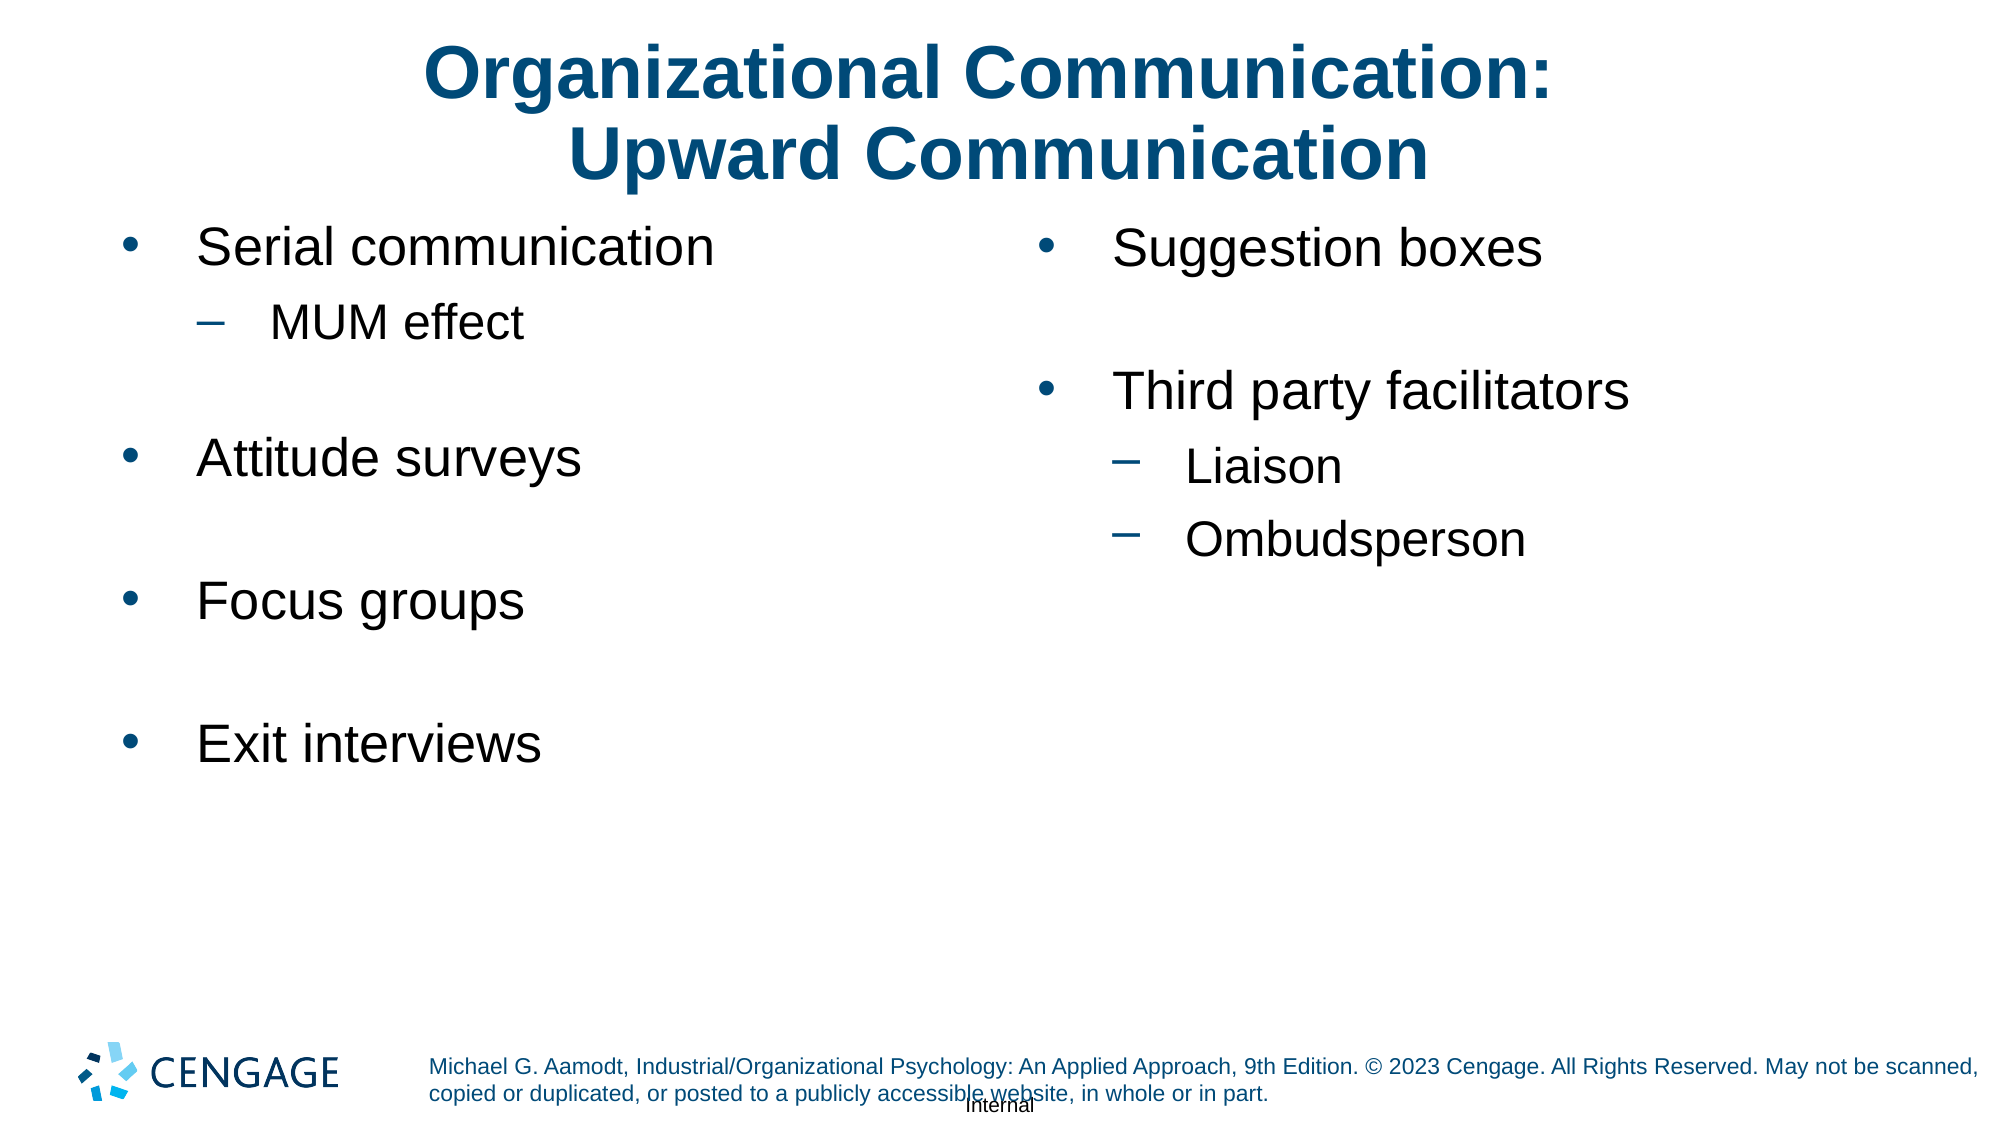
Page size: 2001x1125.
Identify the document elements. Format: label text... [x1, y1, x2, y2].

title Organizational Communication: Upward Communication [137, 59, 1863, 171]
list Serial communication MUM effect Attitude surveys Focus groups Exit interviews [121, 211, 963, 1000]
picture [78, 1042, 338, 1101]
text_box Suggestion boxes Third party facilitators Liaison Ombudsperson [1037, 212, 1878, 1000]
